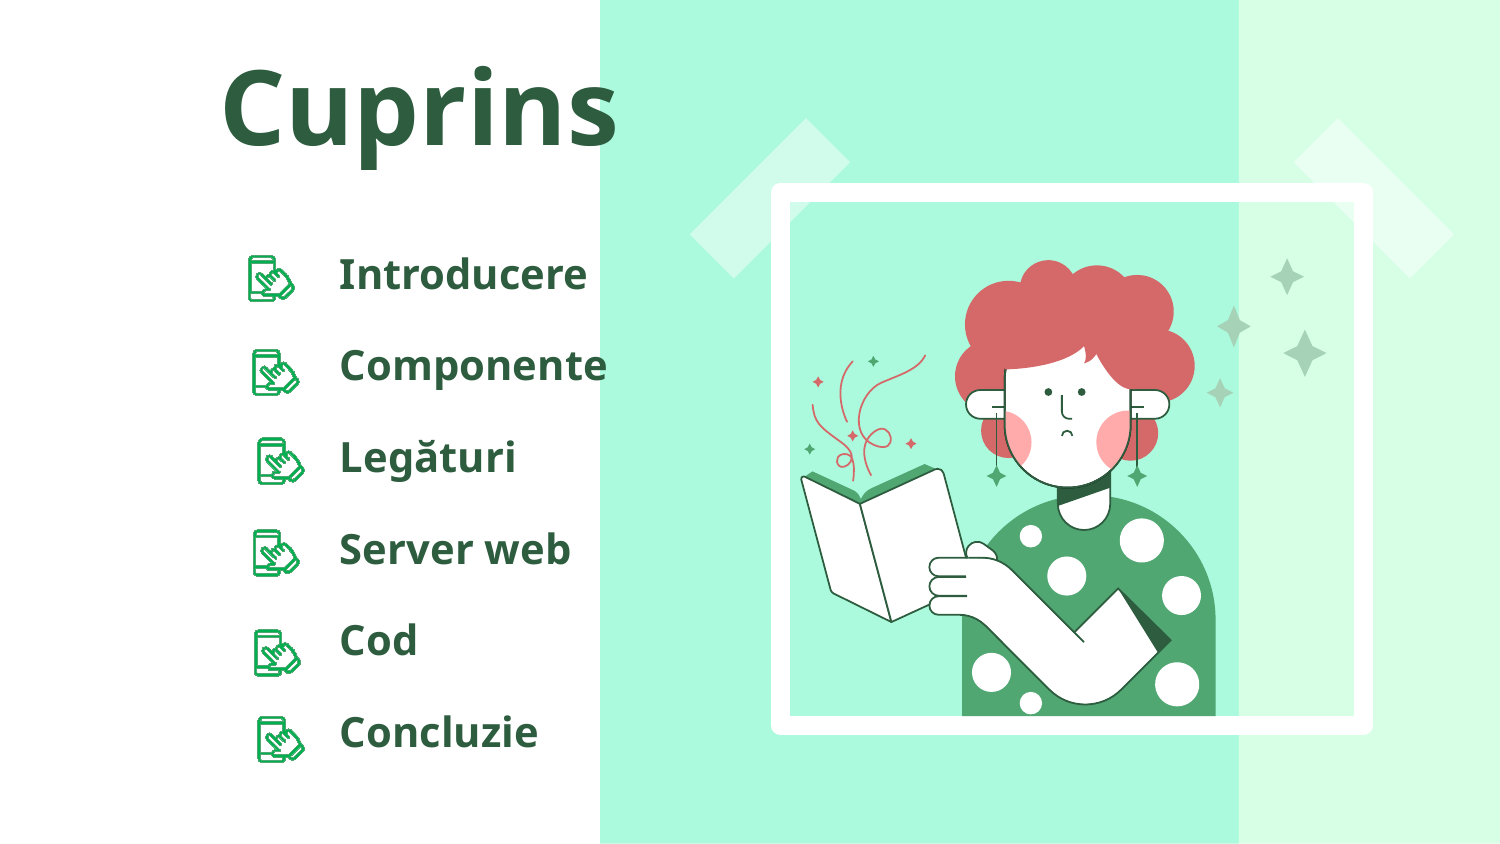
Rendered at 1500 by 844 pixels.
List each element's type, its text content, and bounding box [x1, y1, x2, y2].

text_box [253, 529, 300, 577]
text_box [252, 349, 300, 396]
text_box [254, 629, 301, 677]
text_box [257, 716, 305, 763]
title Cuprins [45, 56, 793, 151]
text_box Introducere Componente Legături Server web Cod Concluzie [325, 232, 664, 701]
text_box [689, 117, 1455, 726]
text_box [257, 437, 305, 485]
text_box [248, 255, 295, 302]
